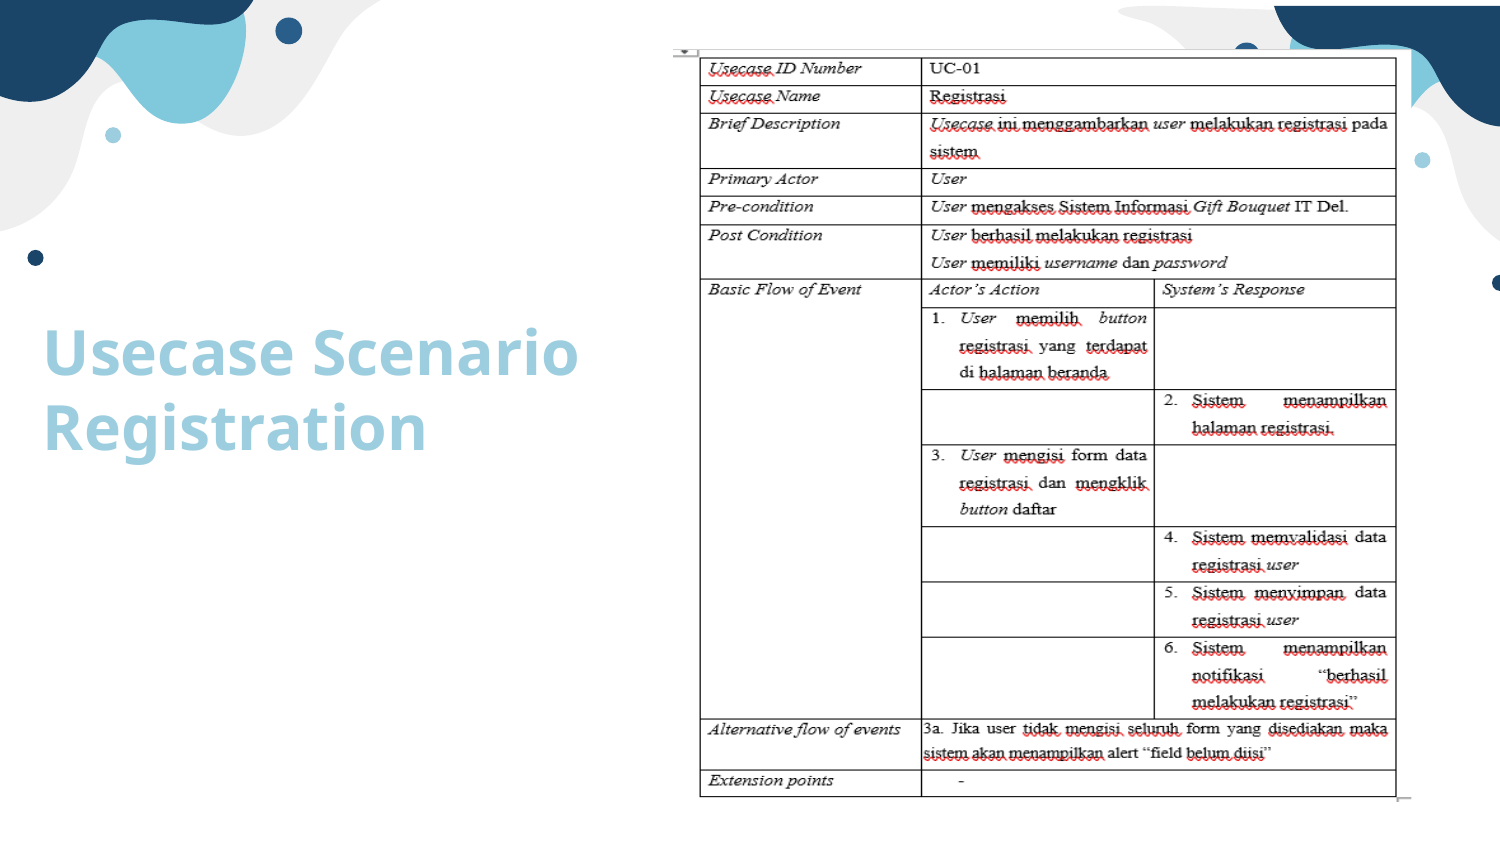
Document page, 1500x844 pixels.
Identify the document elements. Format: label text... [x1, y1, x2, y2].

picture [645, 27, 1412, 802]
title Usecase Scenario Registration [27, 298, 640, 709]
